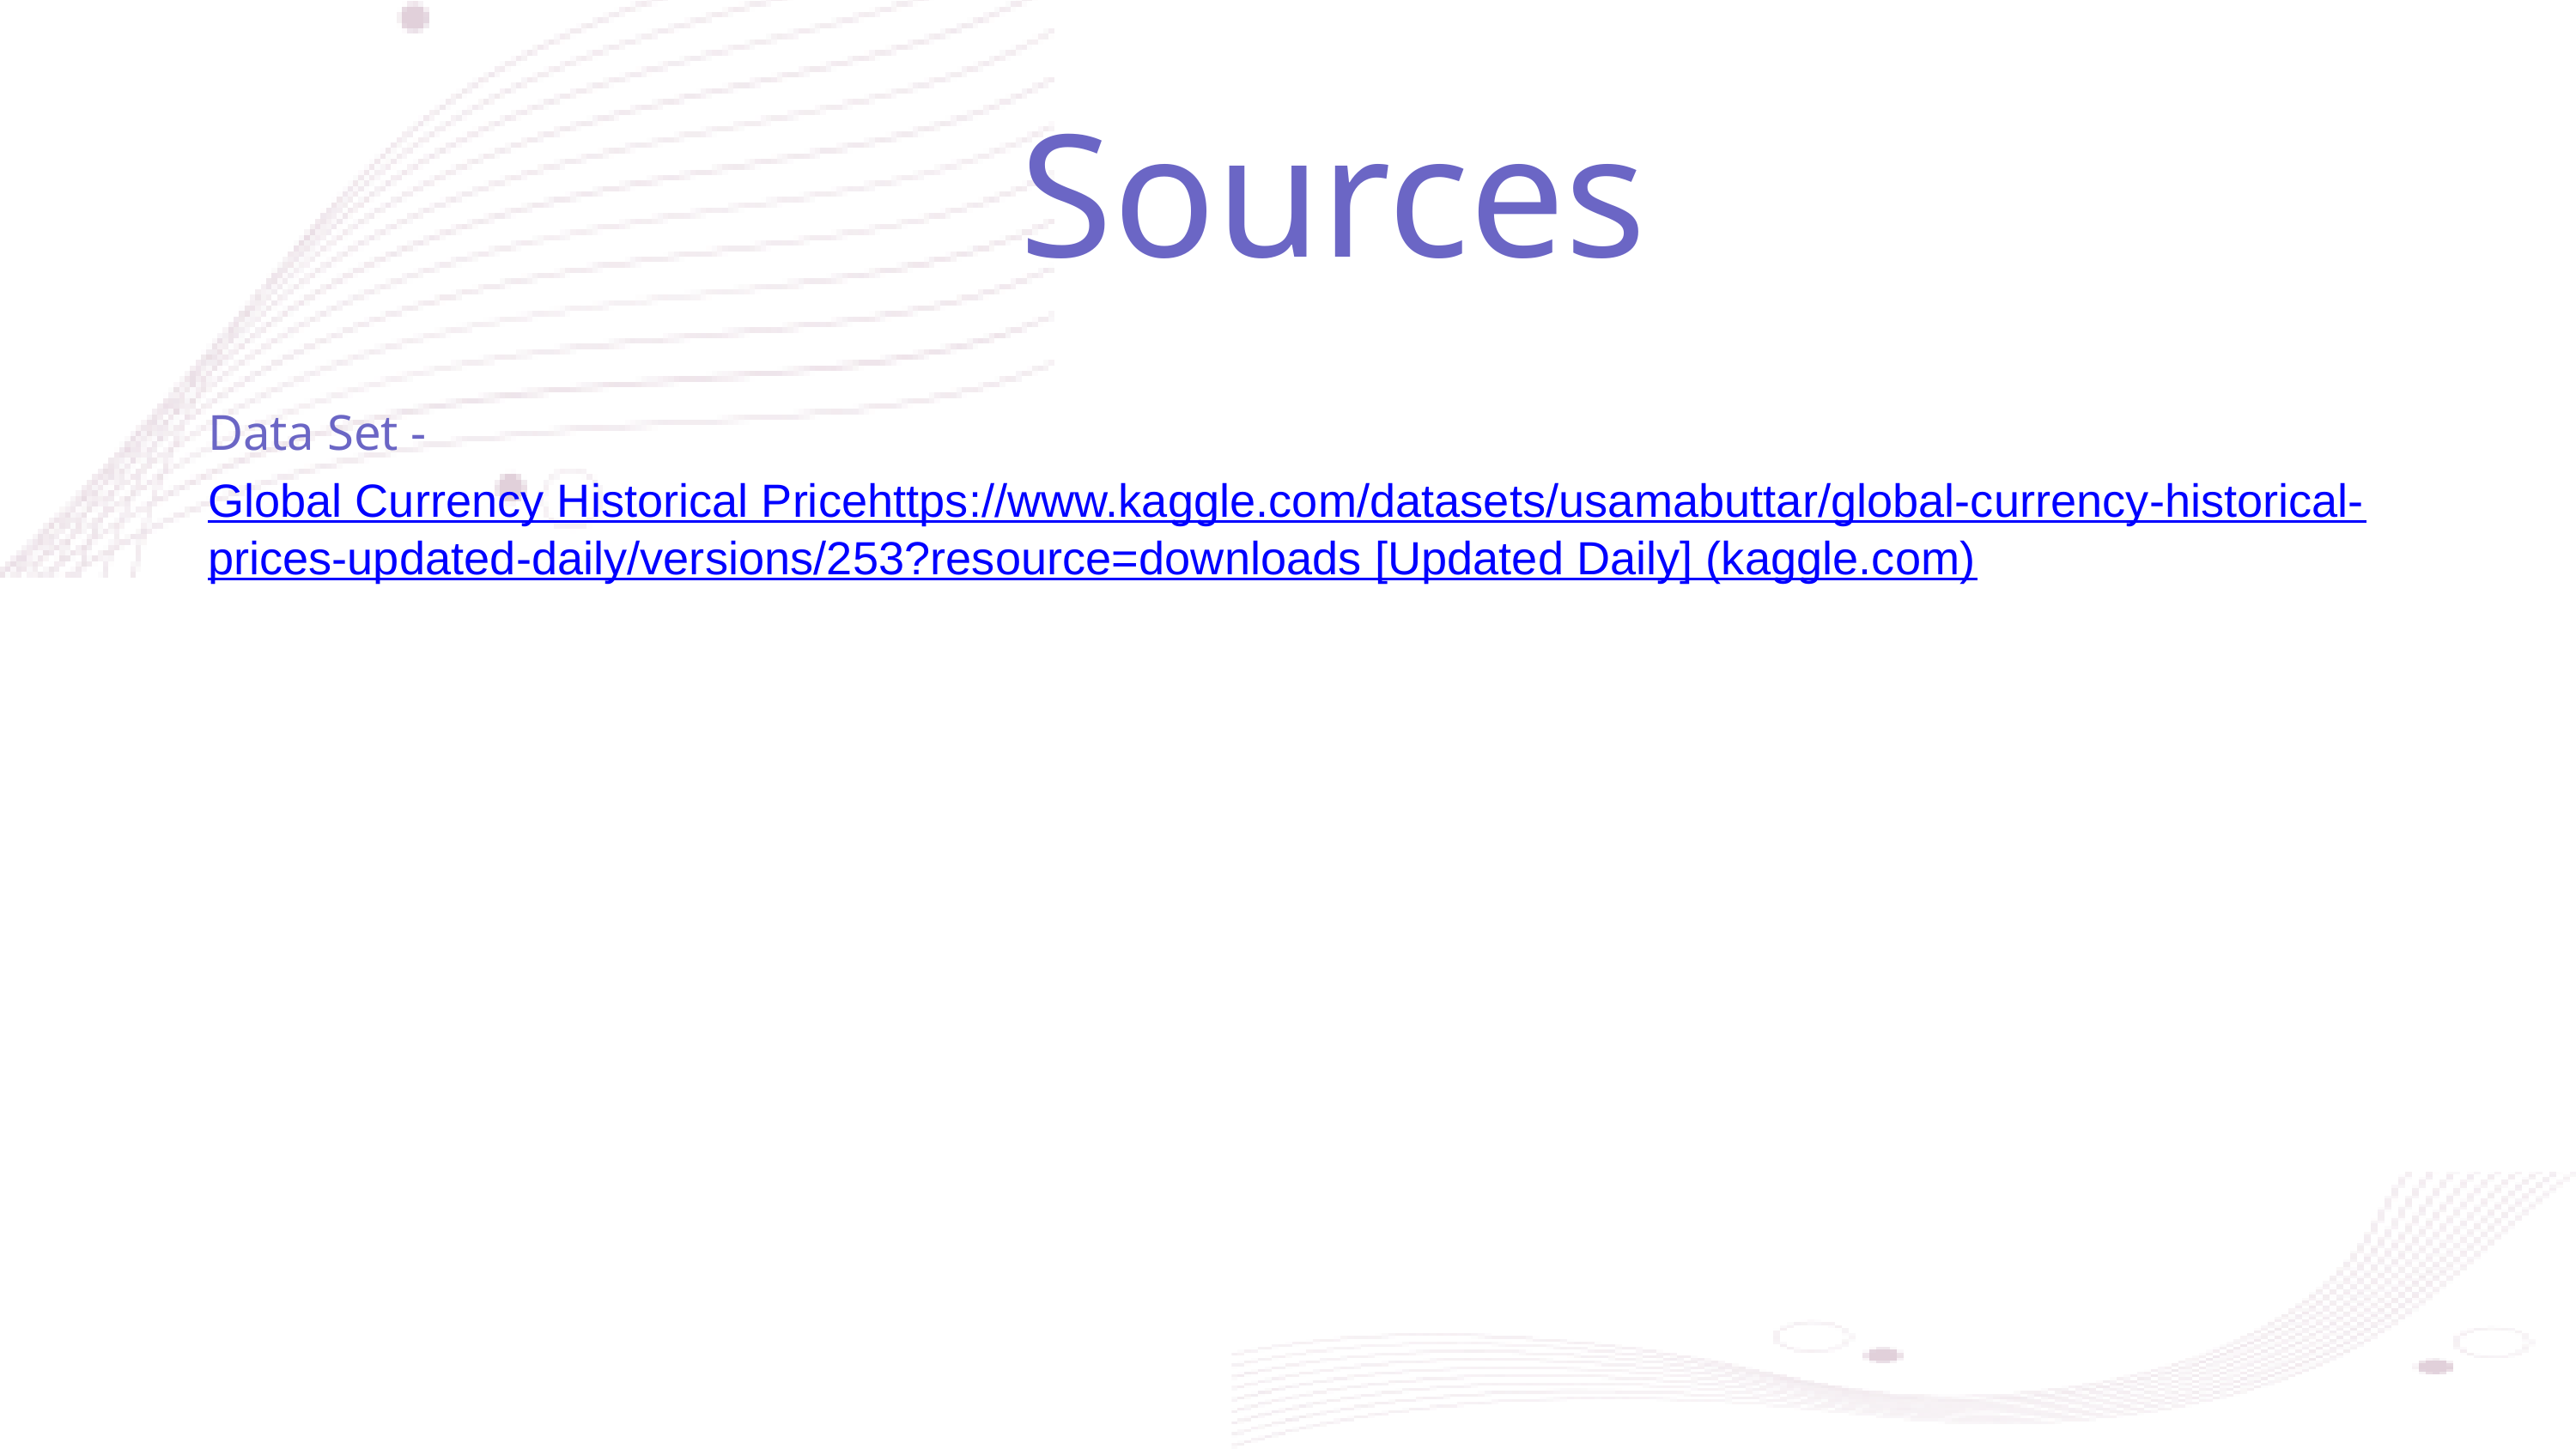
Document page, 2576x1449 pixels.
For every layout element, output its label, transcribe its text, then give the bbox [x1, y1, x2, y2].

text_box Sources [383, 110, 2284, 294]
text_box [1231, 1172, 2576, 1449]
text_box Data Set - Global Currency Historical Pricehttps://www.kaggle.com/datasets/usamabuttar/global-currency-historical-prices-updated-daily/versions/253?resource=downloads [Updated Daily] (kaggle.com) [208, 390, 2368, 527]
text_box [0, 0, 1054, 578]
